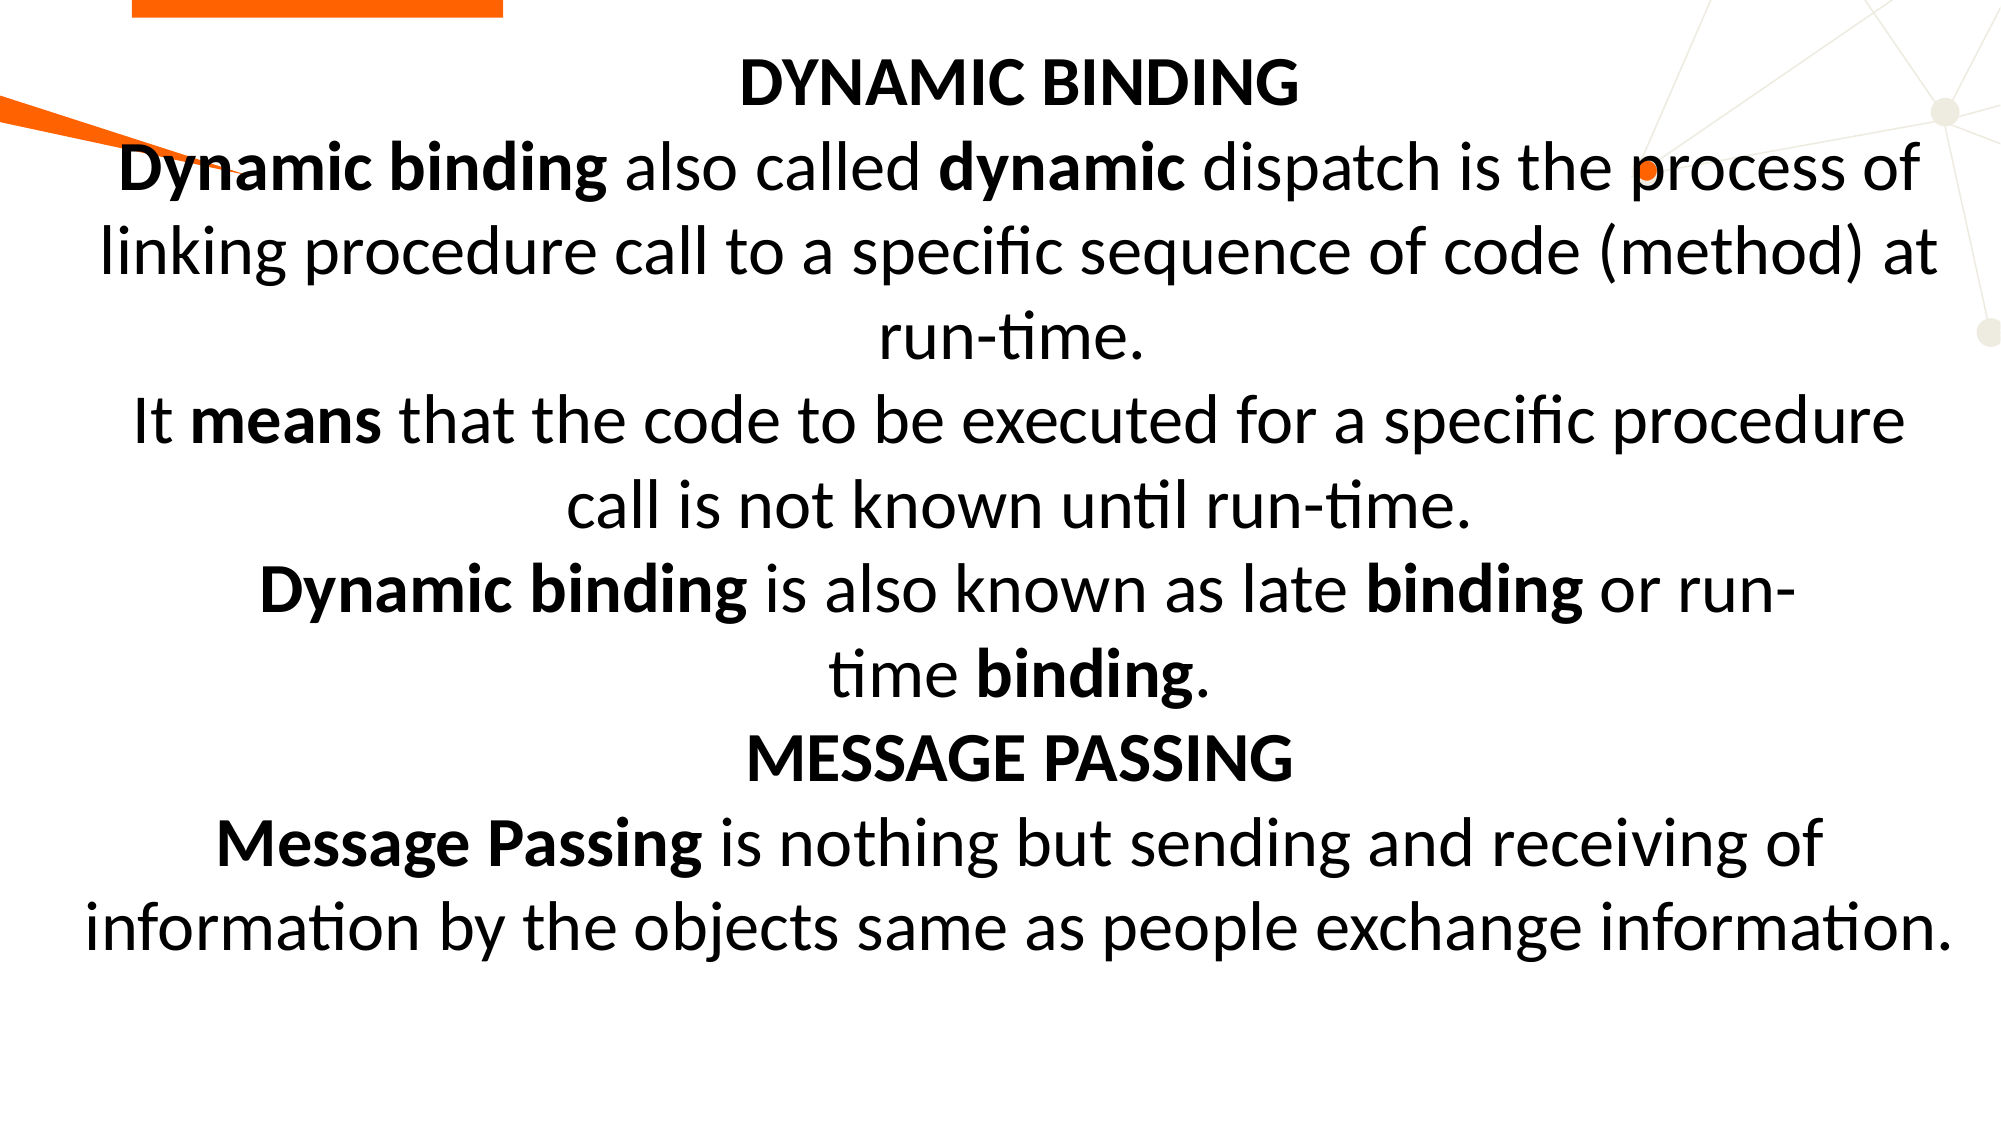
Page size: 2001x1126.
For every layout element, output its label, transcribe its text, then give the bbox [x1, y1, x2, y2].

title DYNAMIC BINDING Dynamic binding also called dynamic dispatch is the process of linking procedure call to a specific sequence of code (method) at run-time. It means that the code to be executed for a specific procedure call is not known until run-time. Dynamic binding is also known as late binding or run-time binding. MESSAGE PASSING Message Passing is nothing but sending and receiving of information by the objects same as people exchange information. [64, 8, 1977, 1076]
